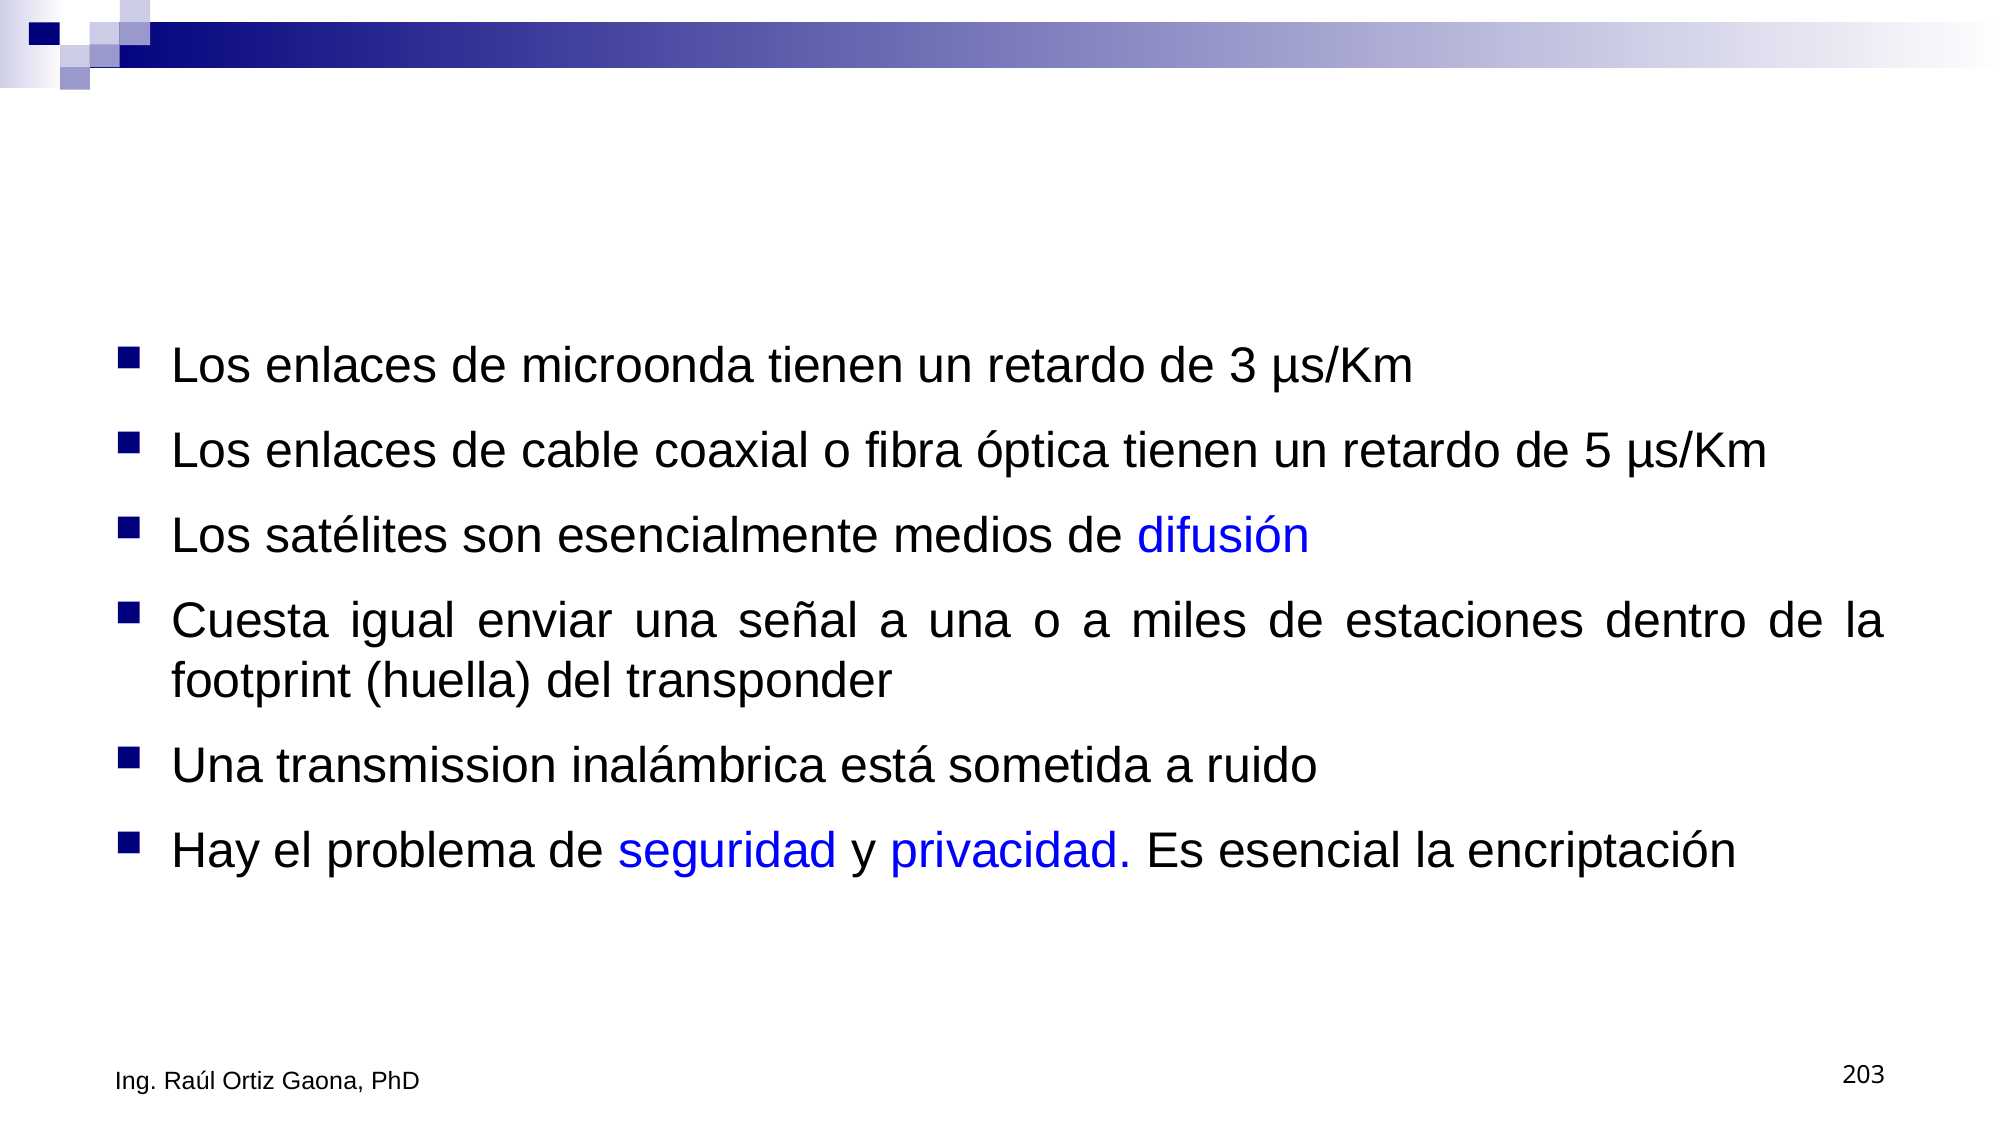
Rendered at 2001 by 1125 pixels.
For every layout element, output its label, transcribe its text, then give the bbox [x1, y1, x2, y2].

list Los enlaces de microonda tienen un retardo de 3 µs/Km Los enlaces de cable coaxial o fibra óptica tienen un retardo de 5 µs/Km Los satélites son esencialmente medios de difusión Cuesta igual enviar una señal a una o a miles de estaciones dentro de la footprint (huella) del transponder Una transmission inalámbrica está sometida a ruido Hay el problema de seguridad y privacidad. Es esencial la encriptación [99, 324, 1900, 963]
slide_number Ing. Raúl Ortiz Gaona, PhD [99, 1024, 567, 1103]
slide_number 203 [1433, 1025, 1900, 1100]
